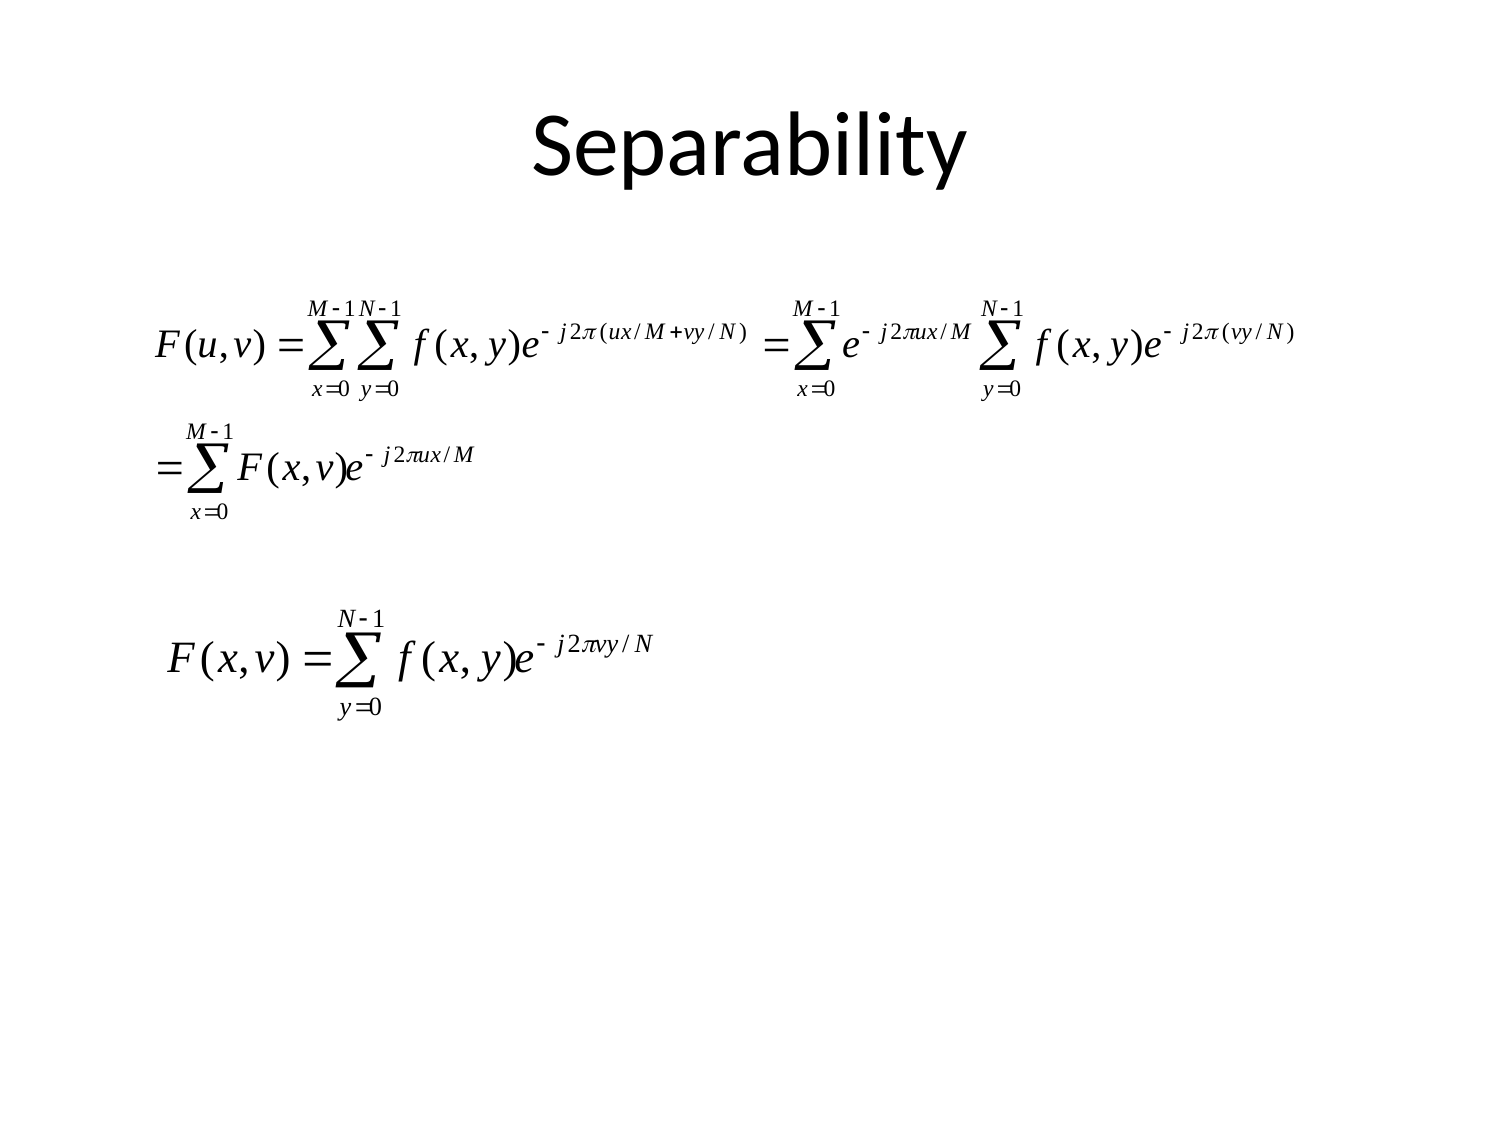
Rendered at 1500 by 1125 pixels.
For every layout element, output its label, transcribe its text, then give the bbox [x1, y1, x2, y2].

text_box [159, 597, 665, 730]
title Separability [75, 45, 1425, 233]
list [147, 290, 1306, 528]
